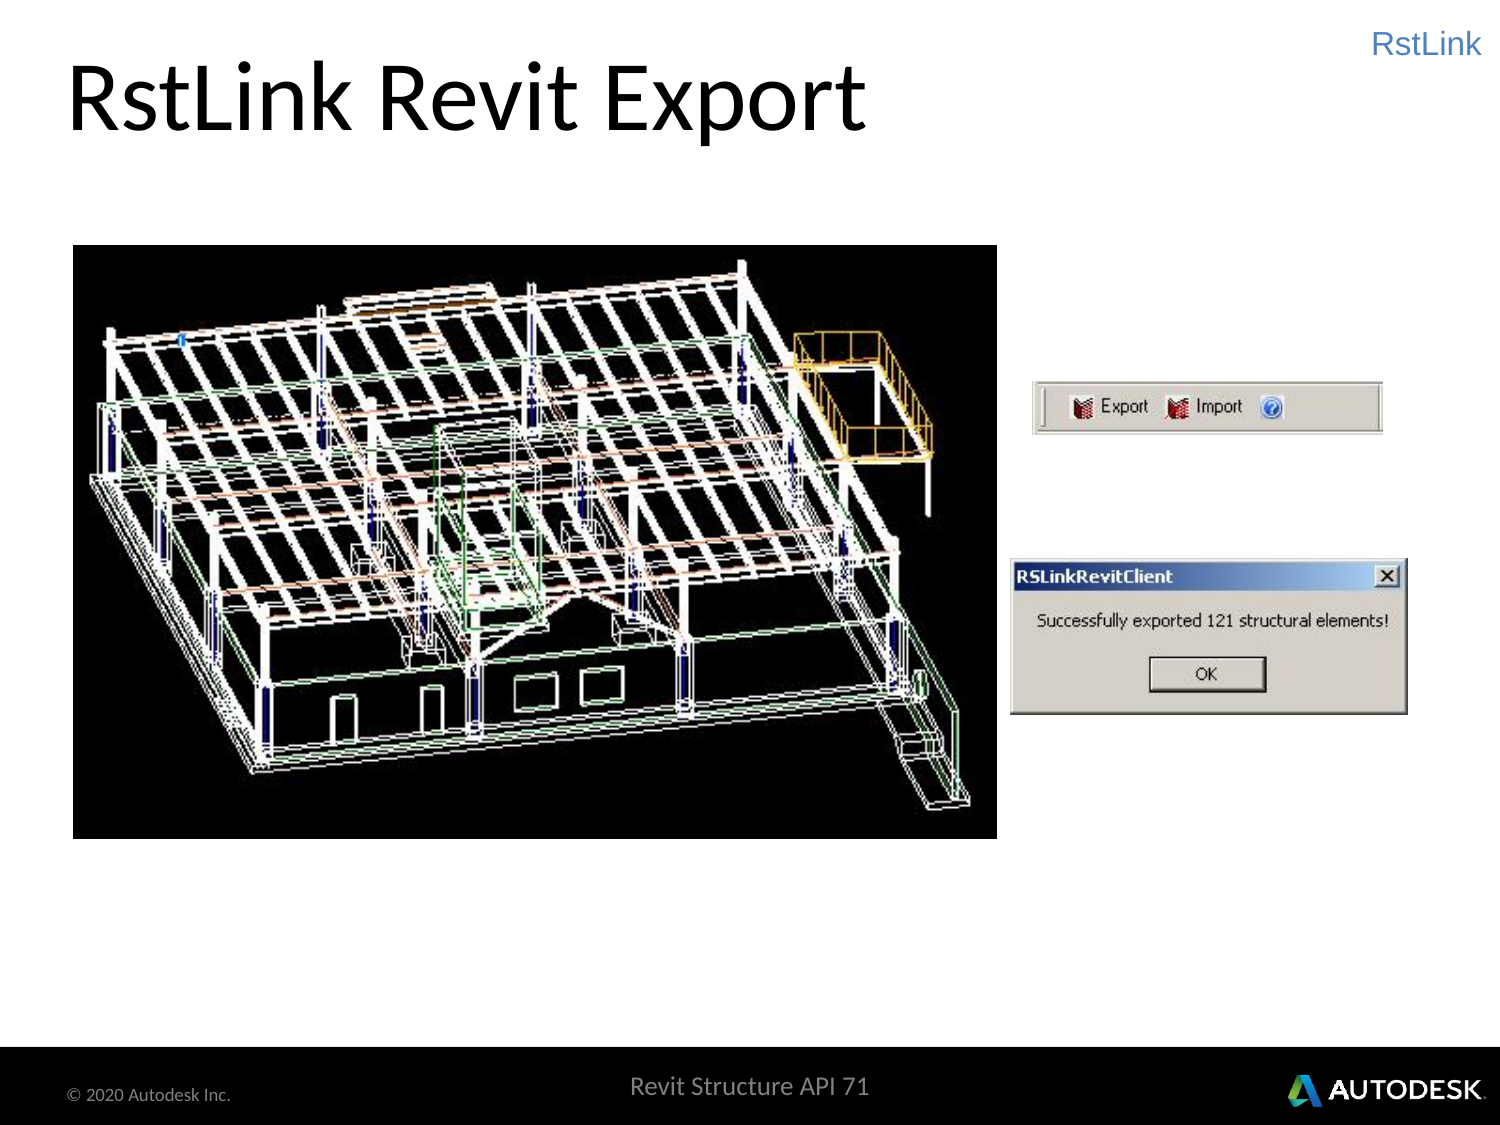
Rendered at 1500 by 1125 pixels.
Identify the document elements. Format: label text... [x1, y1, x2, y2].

text_box RstLink [1151, 22, 1483, 63]
picture [1032, 381, 1384, 436]
picture [0, 1046, 1500, 1125]
picture [1010, 558, 1408, 716]
picture [73, 245, 997, 839]
title RstLink Revit Export [51, 23, 1418, 144]
